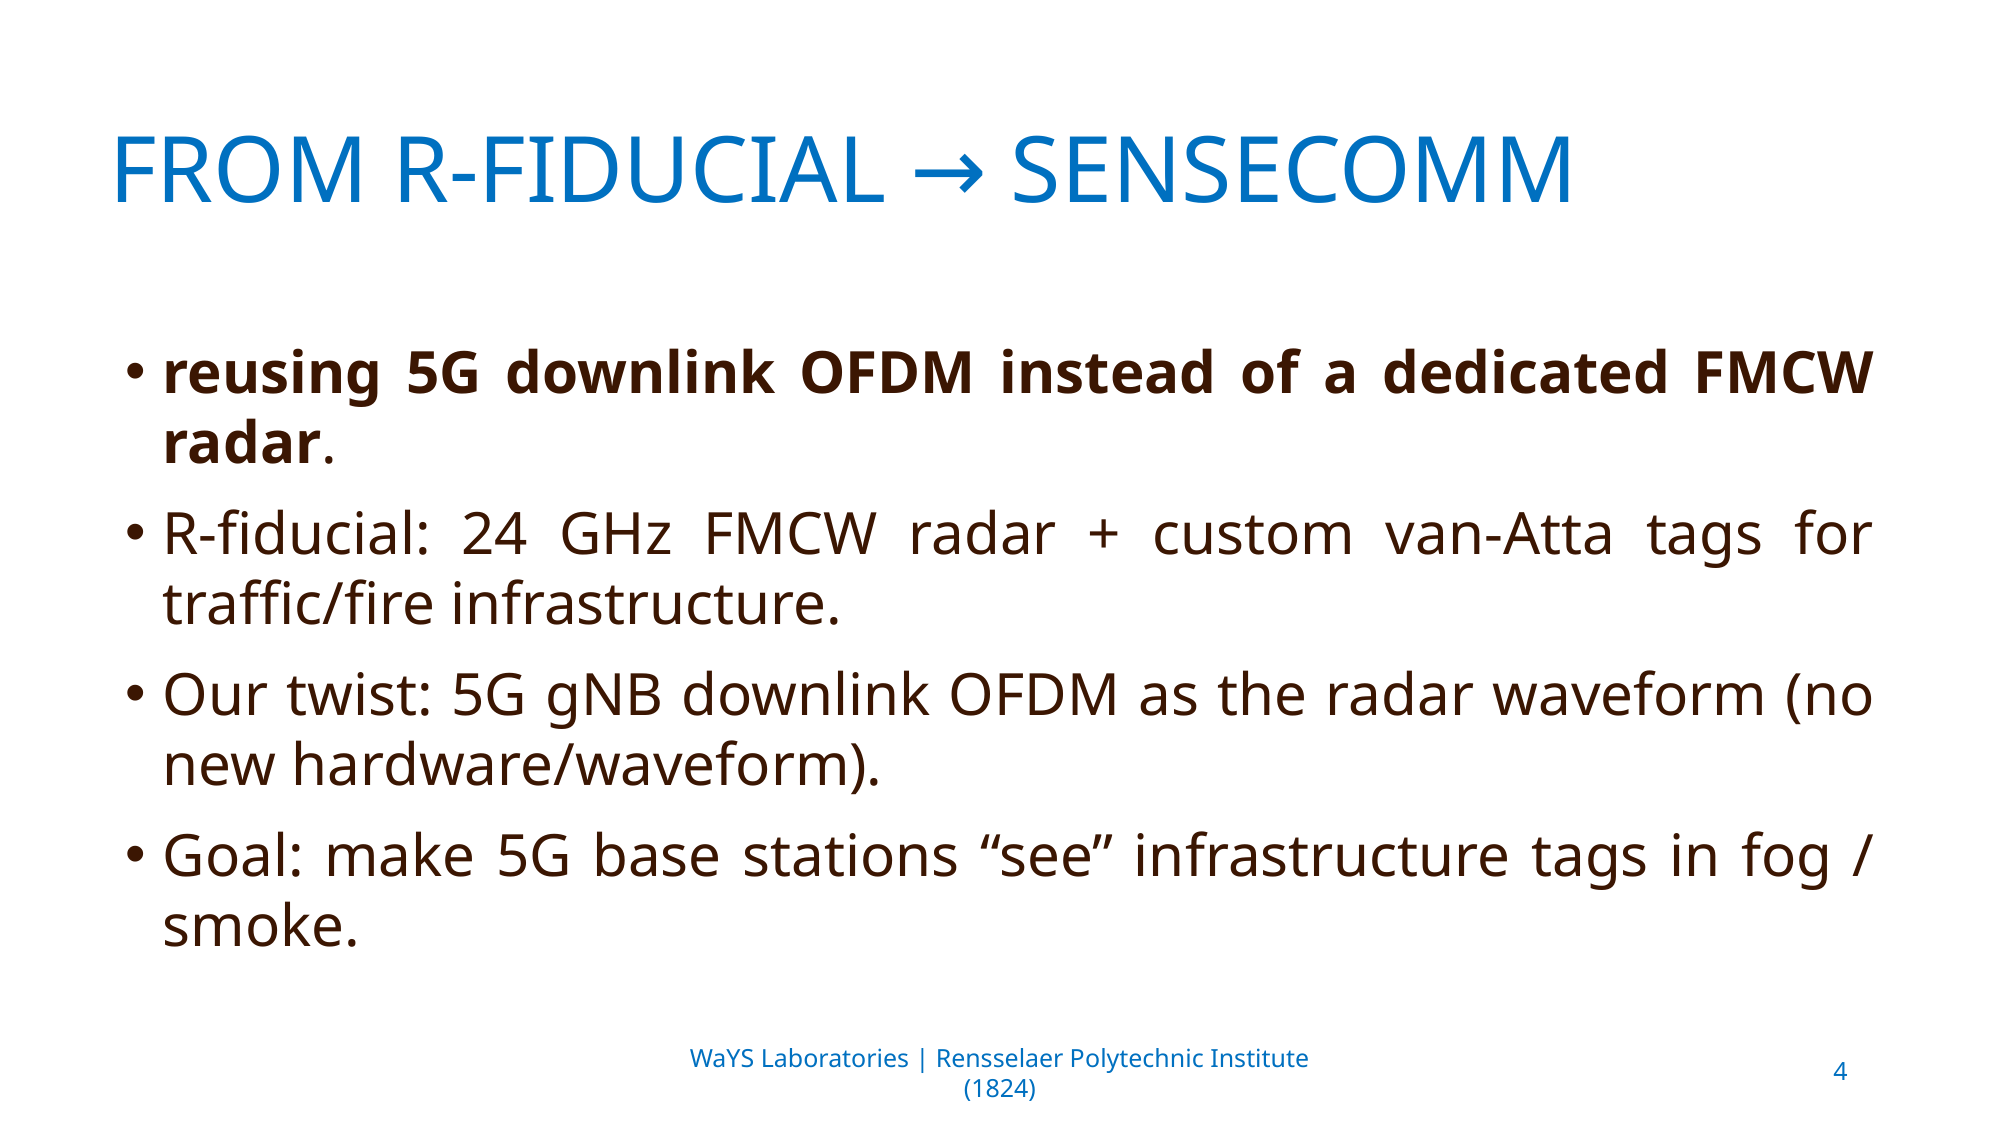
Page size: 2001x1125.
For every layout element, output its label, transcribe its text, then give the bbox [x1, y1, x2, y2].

slide_number 4 [1412, 1042, 1863, 1103]
title FROM R-FIDUCIAL → SENSECOMM [94, 63, 1820, 282]
footer WaYS Laboratories | Rensselaer Polytechnic Institute (1824) [662, 1042, 1338, 1103]
list reusing 5G downlink OFDM instead of a dedicated FMCW radar. R-fiducial: 24 GHz FMCW radar + custom van-Atta tags for traffic/fire infrastructure. Our twist: 5G gNB downlink OFDM as the radar waveform (no new hardware/waveform). Goal: make 5G base stations “see” infrastructure tags in fog / smoke. [110, 328, 1890, 950]
